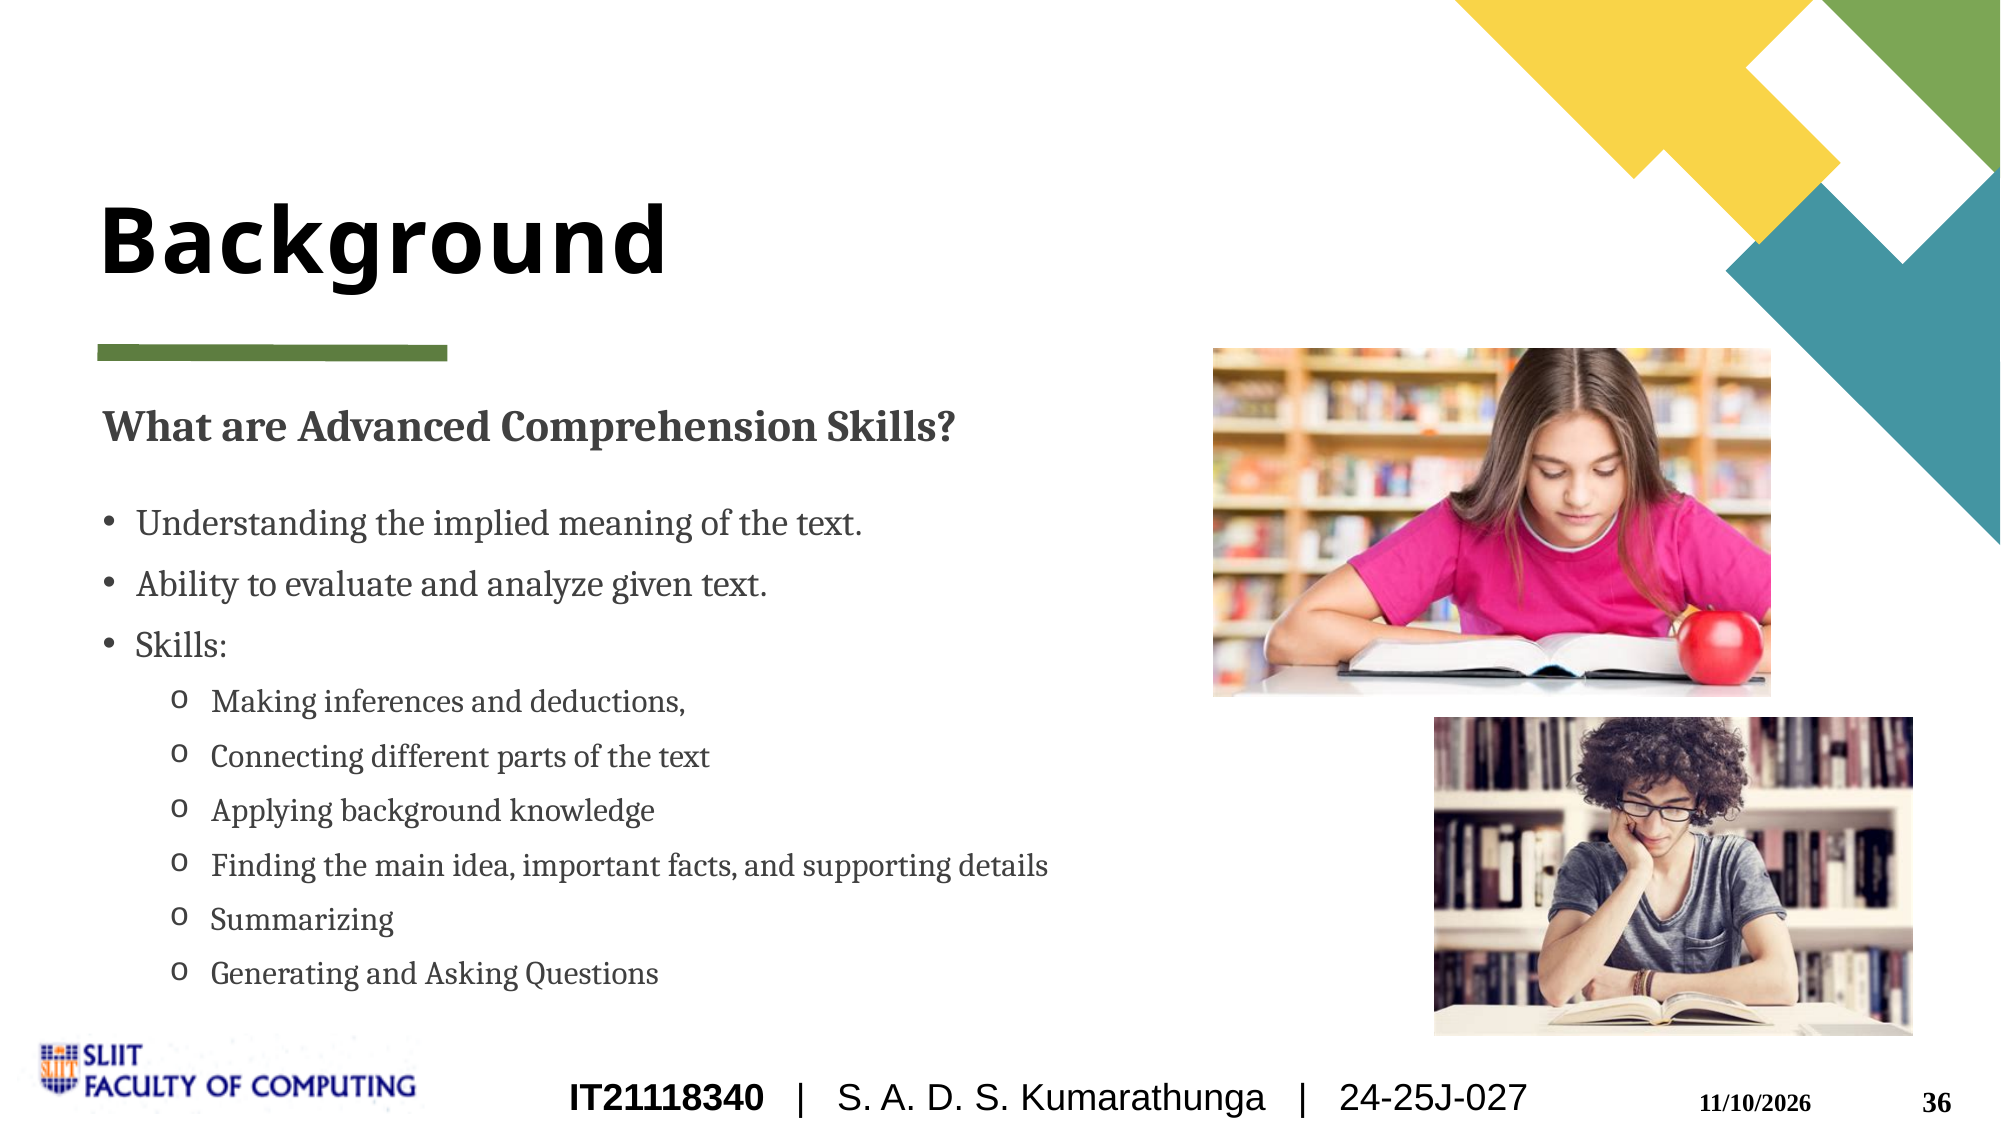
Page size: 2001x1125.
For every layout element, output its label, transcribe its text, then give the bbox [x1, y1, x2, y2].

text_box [1514, 0, 2000, 486]
text_box 4/15/2025 [1684, 1079, 1900, 1120]
text_box IT21118340 | S. A. D. S. Kumarathunga | 24-25J-027 [489, 1064, 1609, 1125]
picture [17, 1024, 428, 1114]
text_box What are Advanced Comprehension Skills? Understanding the implied meaning of the text. Ability to evaluate and analyze given text. Skills: Making inferences and deductions, Connecting different parts of the text Applying background knowledge Finding the main idea, important facts, and supporting details Summarizing Generating and Asking Questions [87, 389, 1841, 1007]
picture [1434, 717, 1913, 1036]
title Background [97, 45, 1514, 291]
text_box 36 [1907, 1076, 1994, 1117]
picture [1213, 347, 1771, 698]
